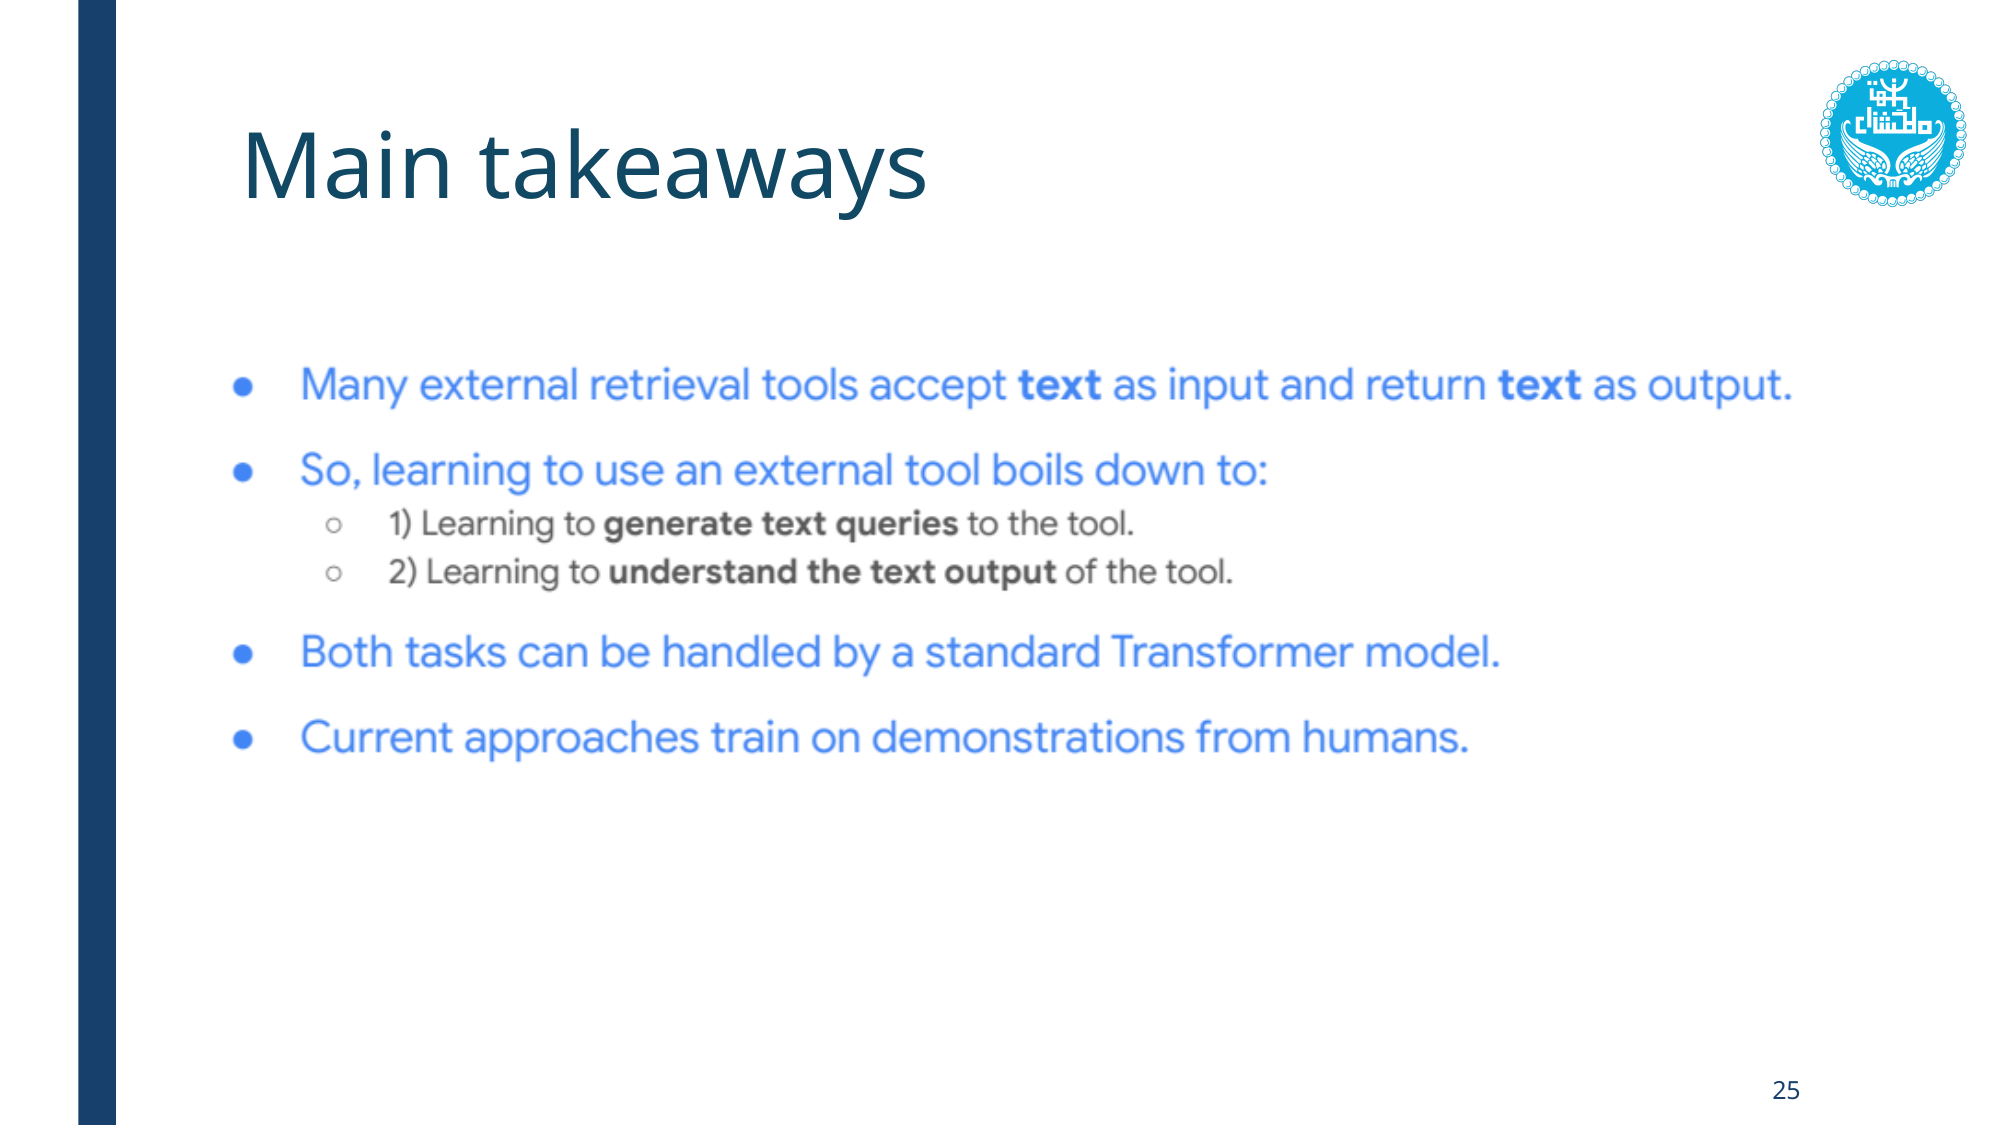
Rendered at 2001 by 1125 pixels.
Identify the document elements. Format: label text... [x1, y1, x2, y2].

title Main takeaways [225, 112, 1800, 357]
slide_number 25 [1553, 1058, 1816, 1125]
picture [224, 359, 1804, 769]
picture [1819, 58, 1968, 208]
